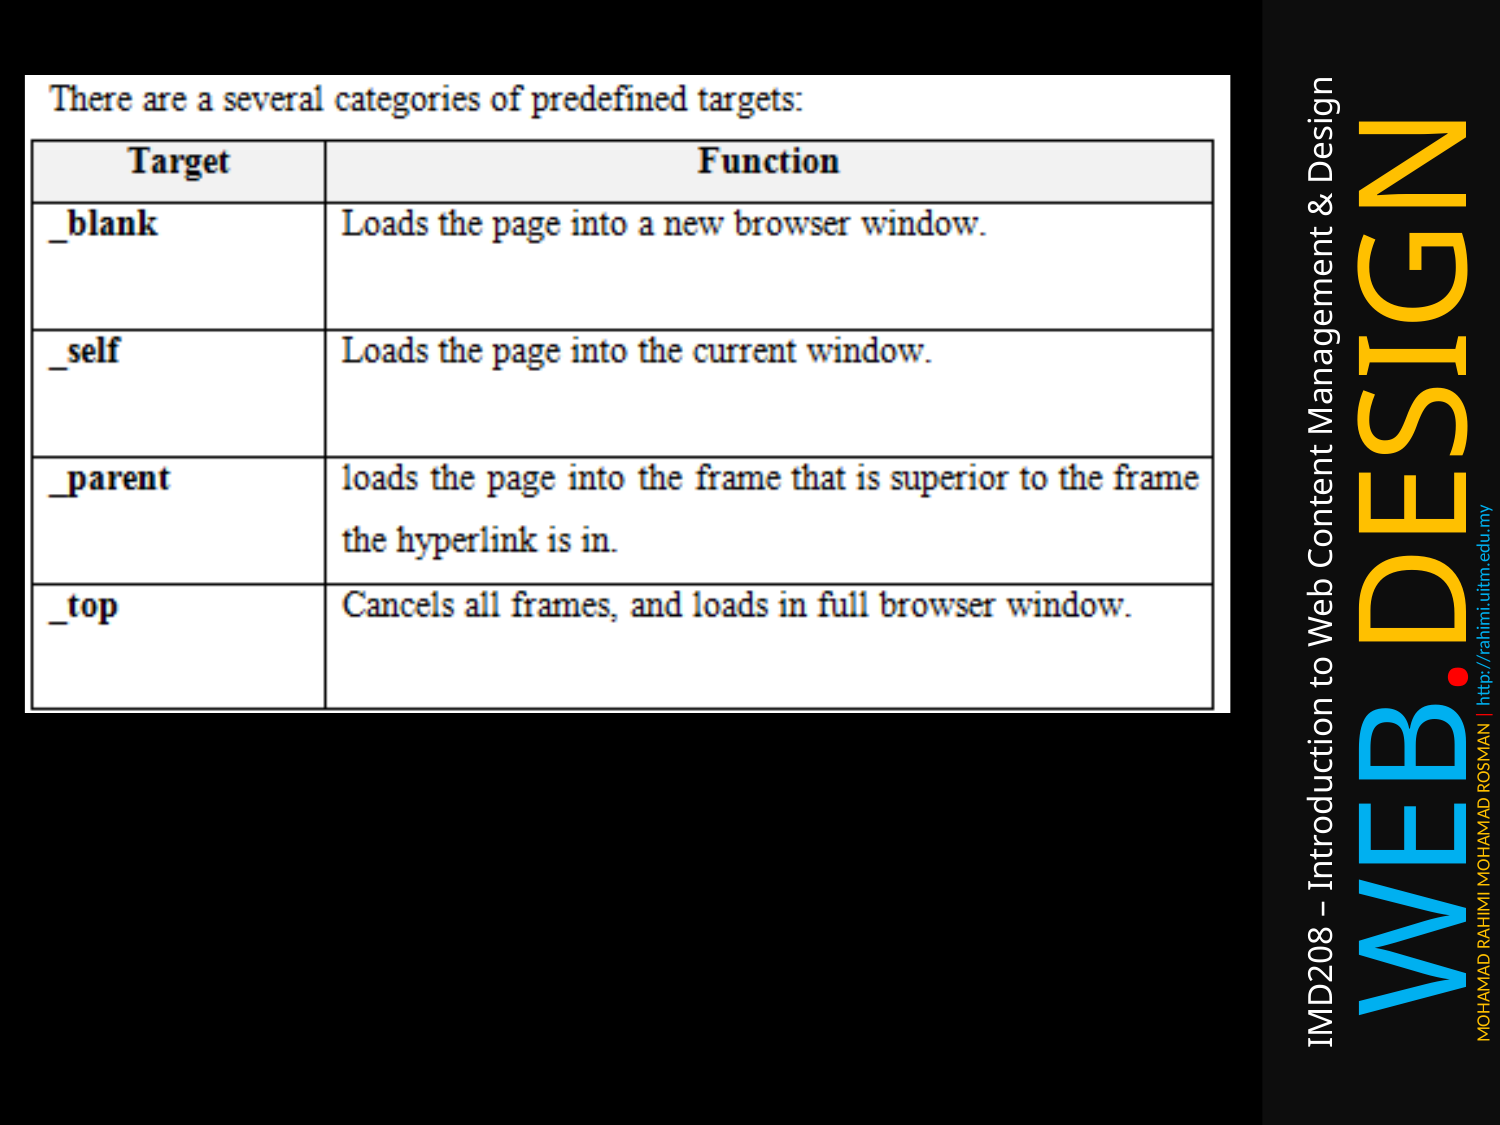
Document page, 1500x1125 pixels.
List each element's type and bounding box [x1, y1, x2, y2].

picture [24, 74, 1231, 713]
